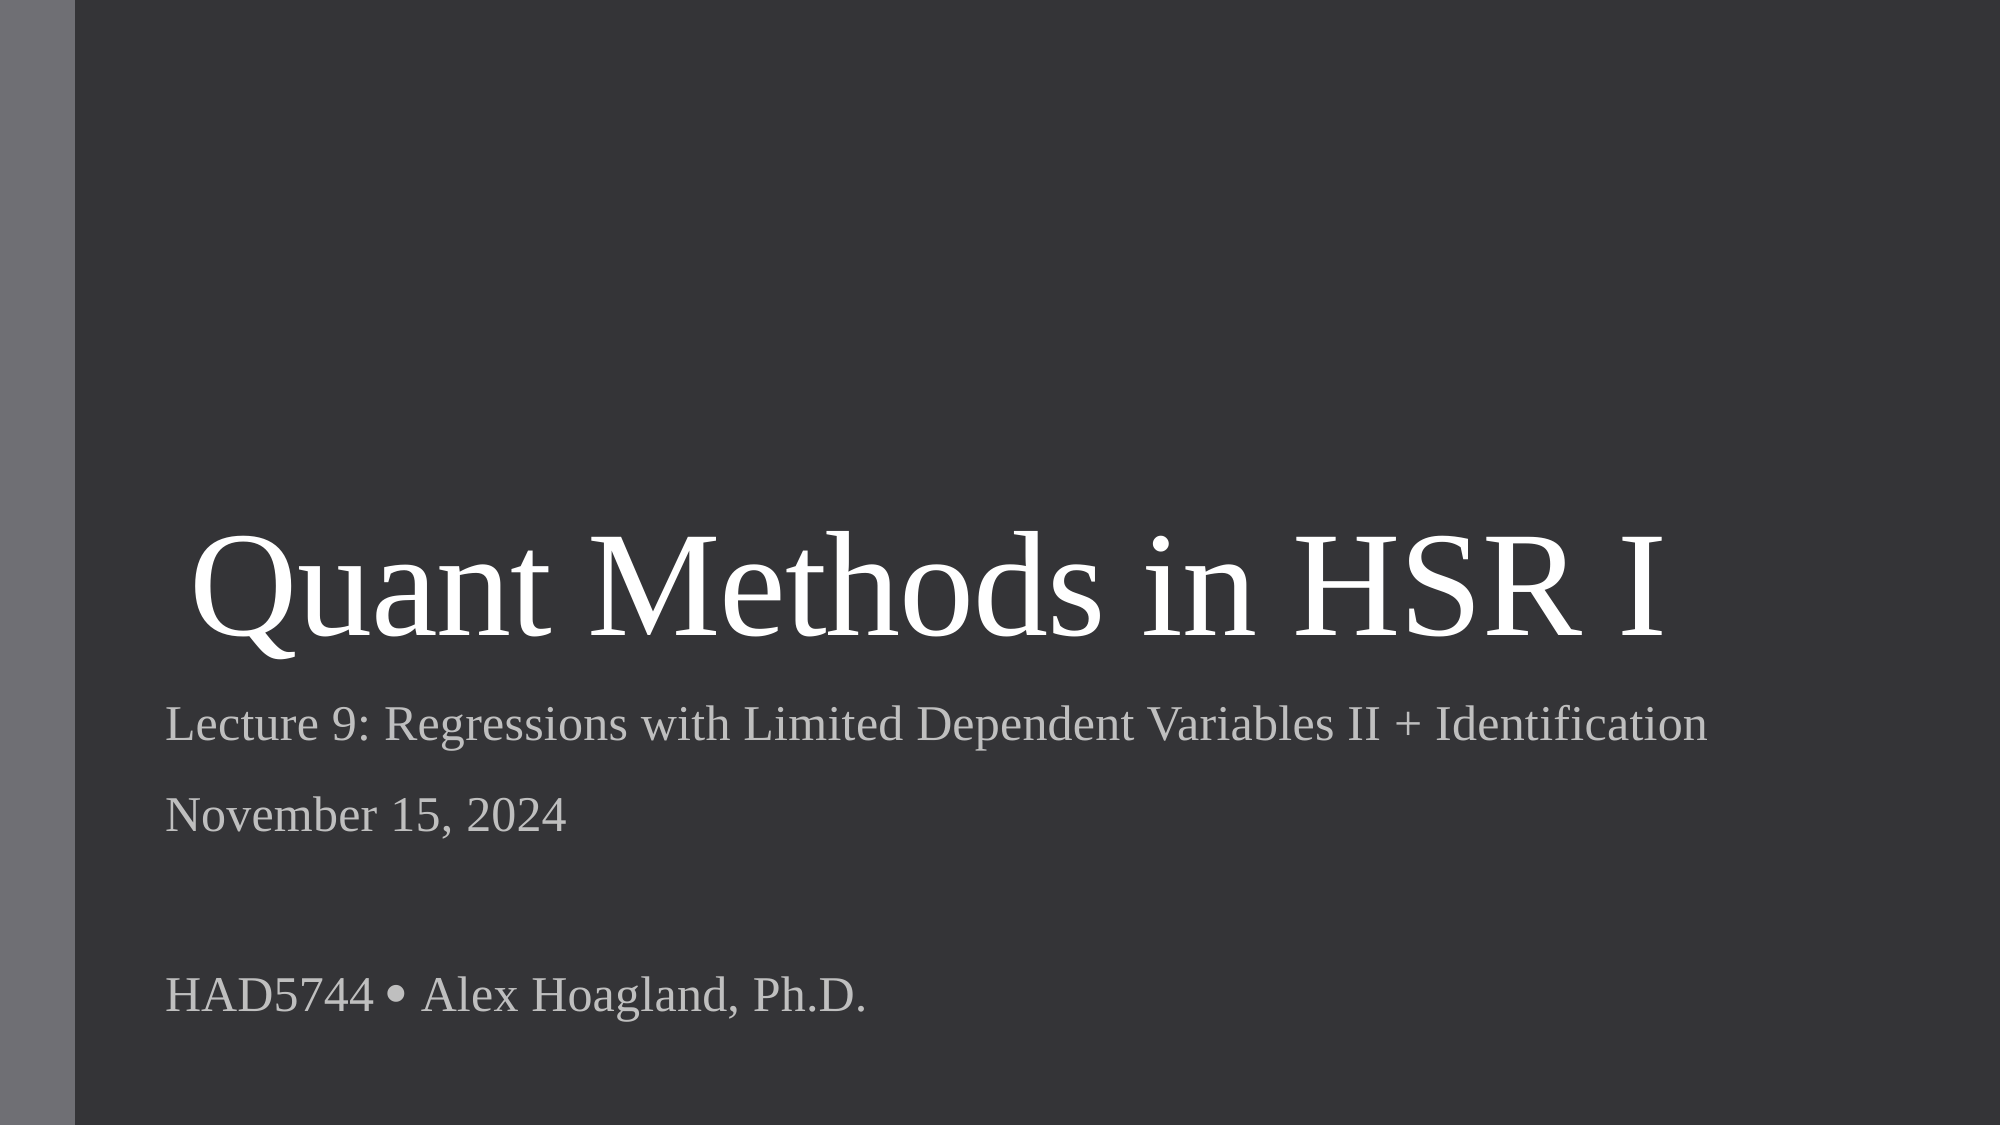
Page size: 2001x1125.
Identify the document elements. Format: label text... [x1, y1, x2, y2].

title Quant Methods in HSR I [174, 362, 1888, 674]
subtitle Lecture 9: Regressions with Limited Dependent Variables II + Identification November 15, 2024 HAD5744  Alex Hoagland, Ph.D. [150, 687, 1863, 1013]
